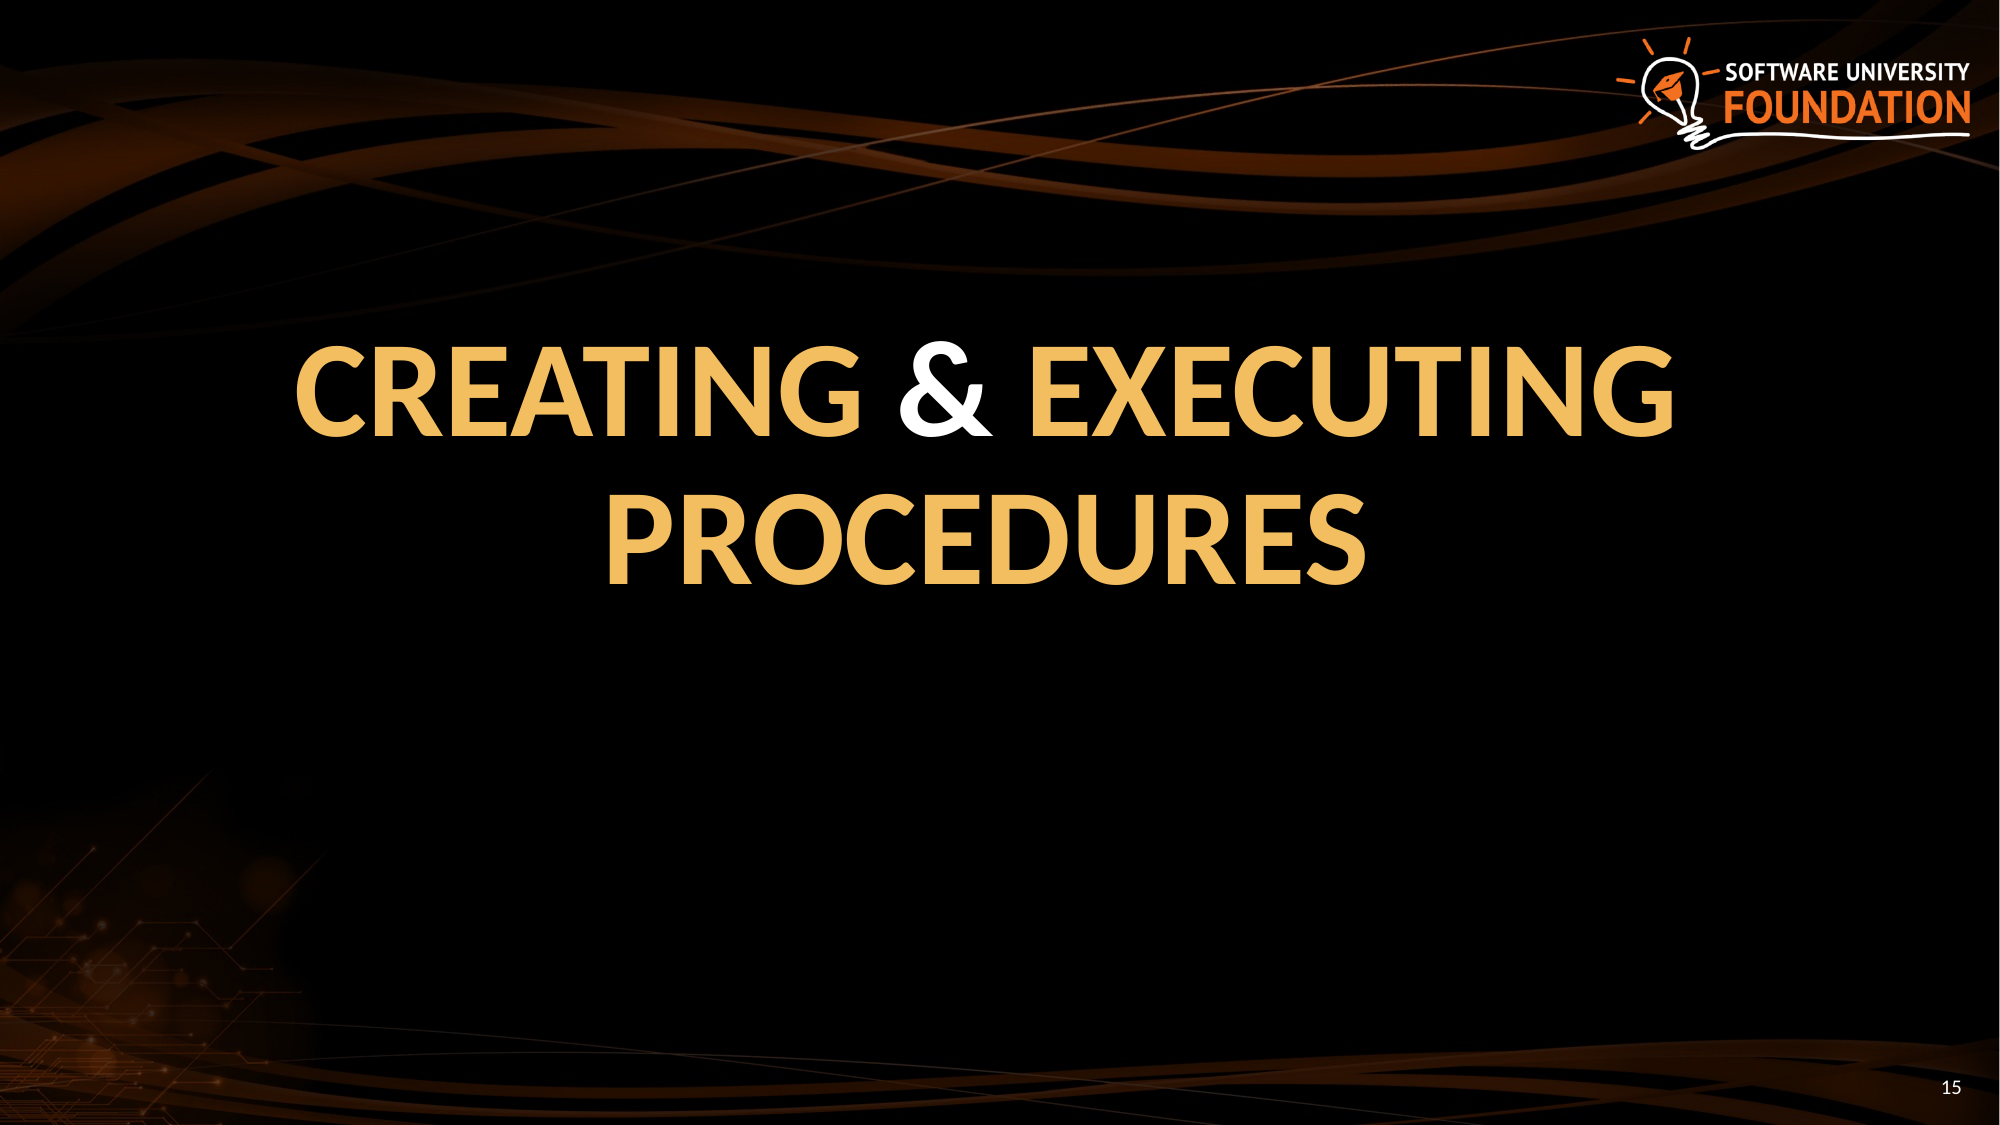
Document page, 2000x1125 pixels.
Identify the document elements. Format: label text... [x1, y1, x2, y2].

title CREATING & EXECUTING PROCEDURES [199, 375, 1774, 558]
picture [0, 0, 2000, 1125]
slide_number 15 [1897, 1070, 1968, 1103]
